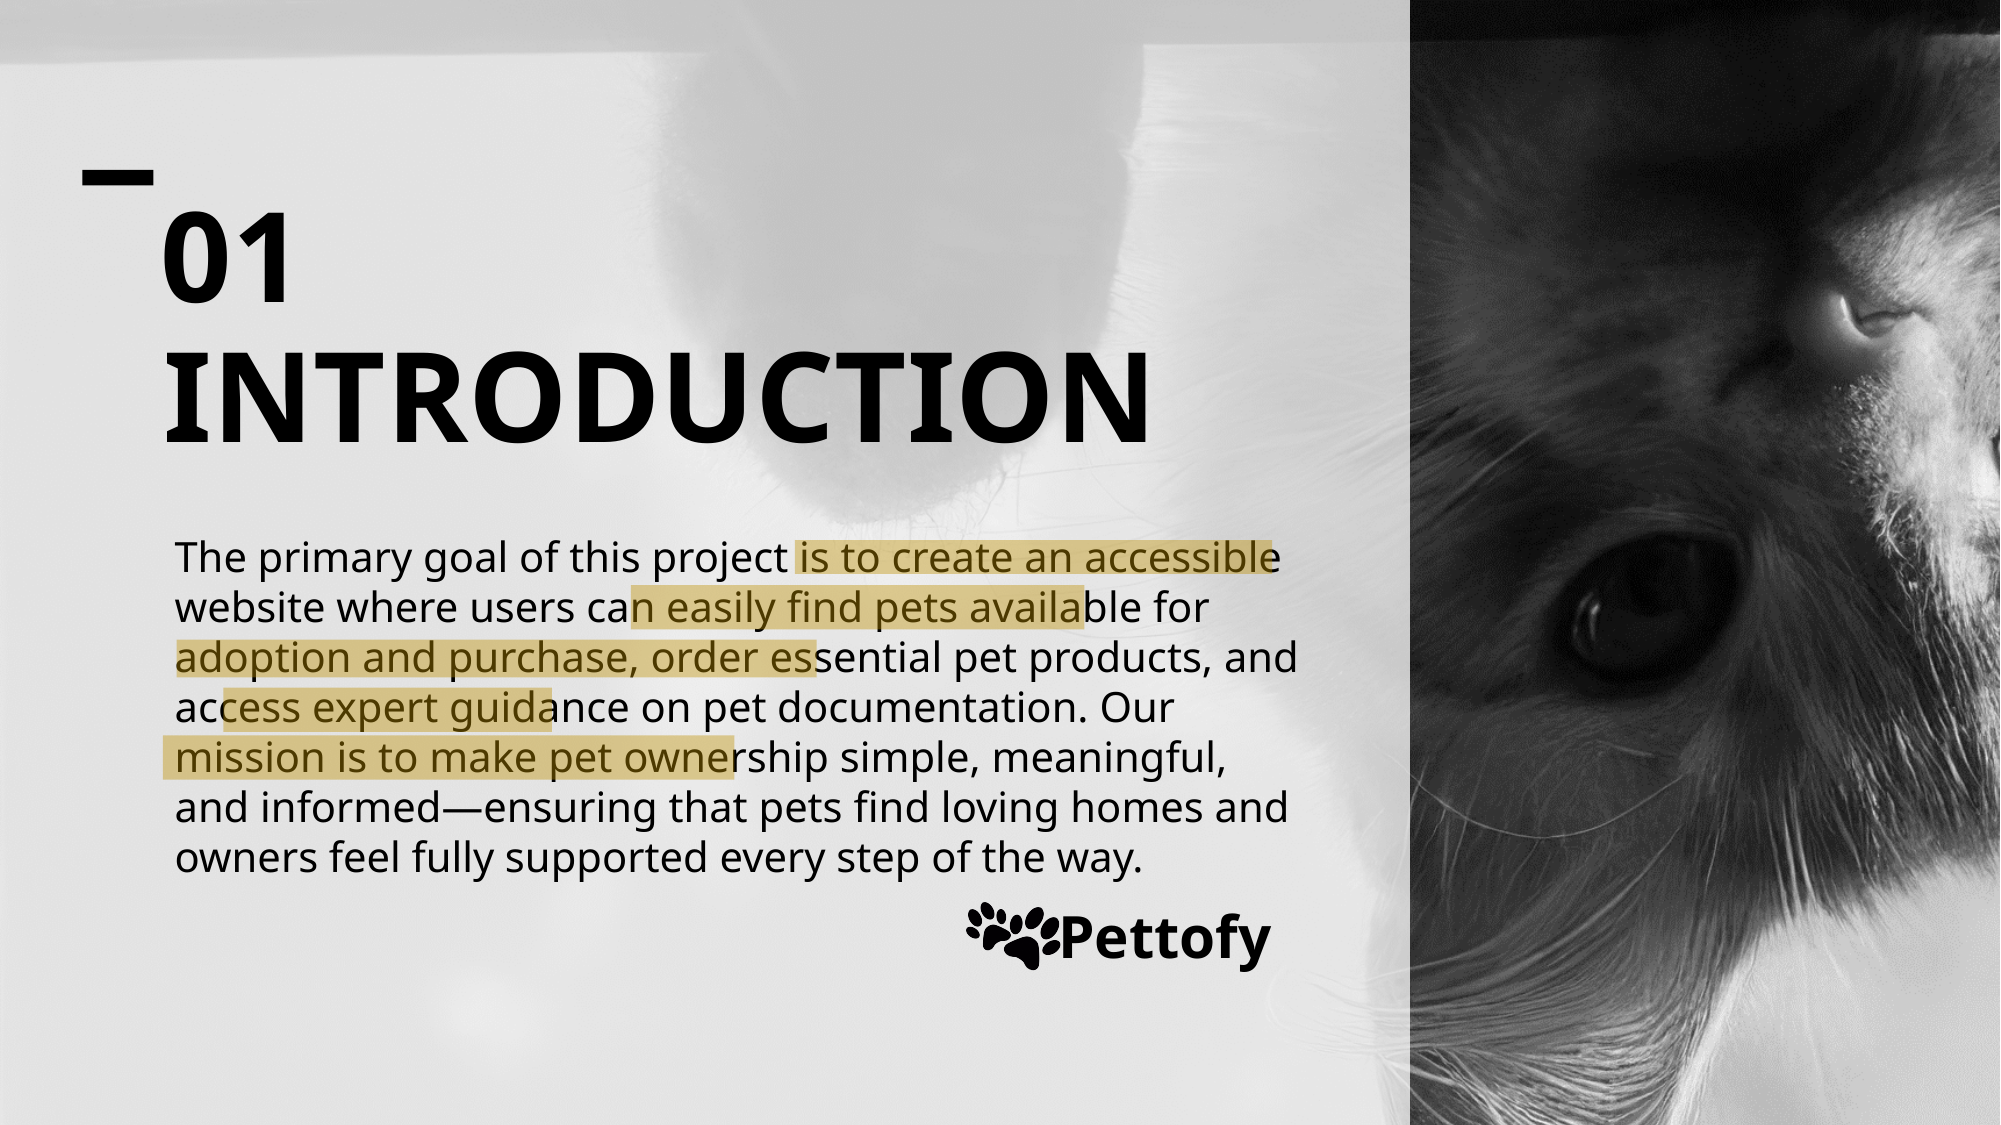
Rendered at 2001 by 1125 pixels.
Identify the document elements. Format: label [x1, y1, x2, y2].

picture [1410, 0, 2000, 1125]
text_box [0, 0, 1410, 1125]
